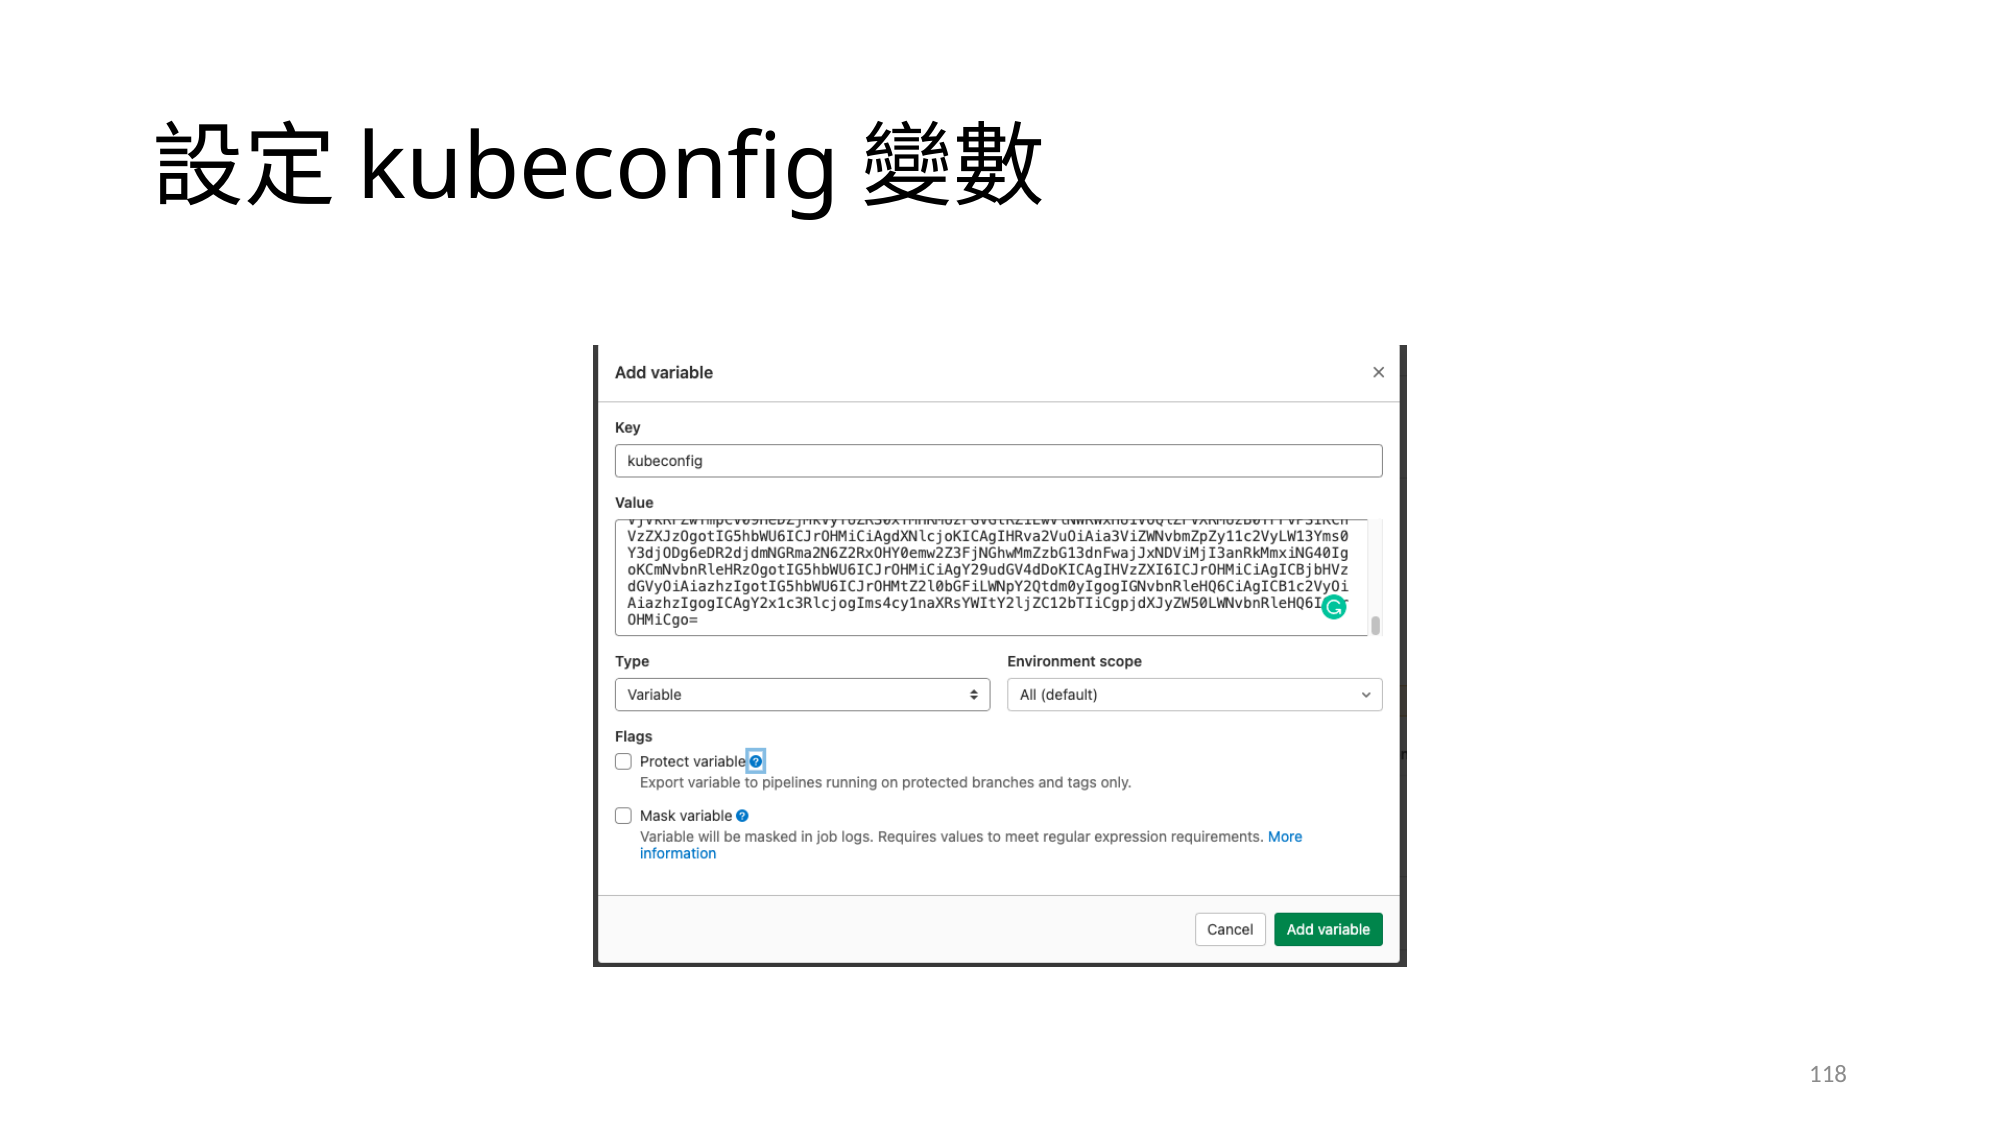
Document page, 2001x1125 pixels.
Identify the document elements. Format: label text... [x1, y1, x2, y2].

slide_number 118 [1412, 1042, 1863, 1103]
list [593, 345, 1407, 967]
title 設定kubeconfig變數 [137, 59, 1863, 278]
